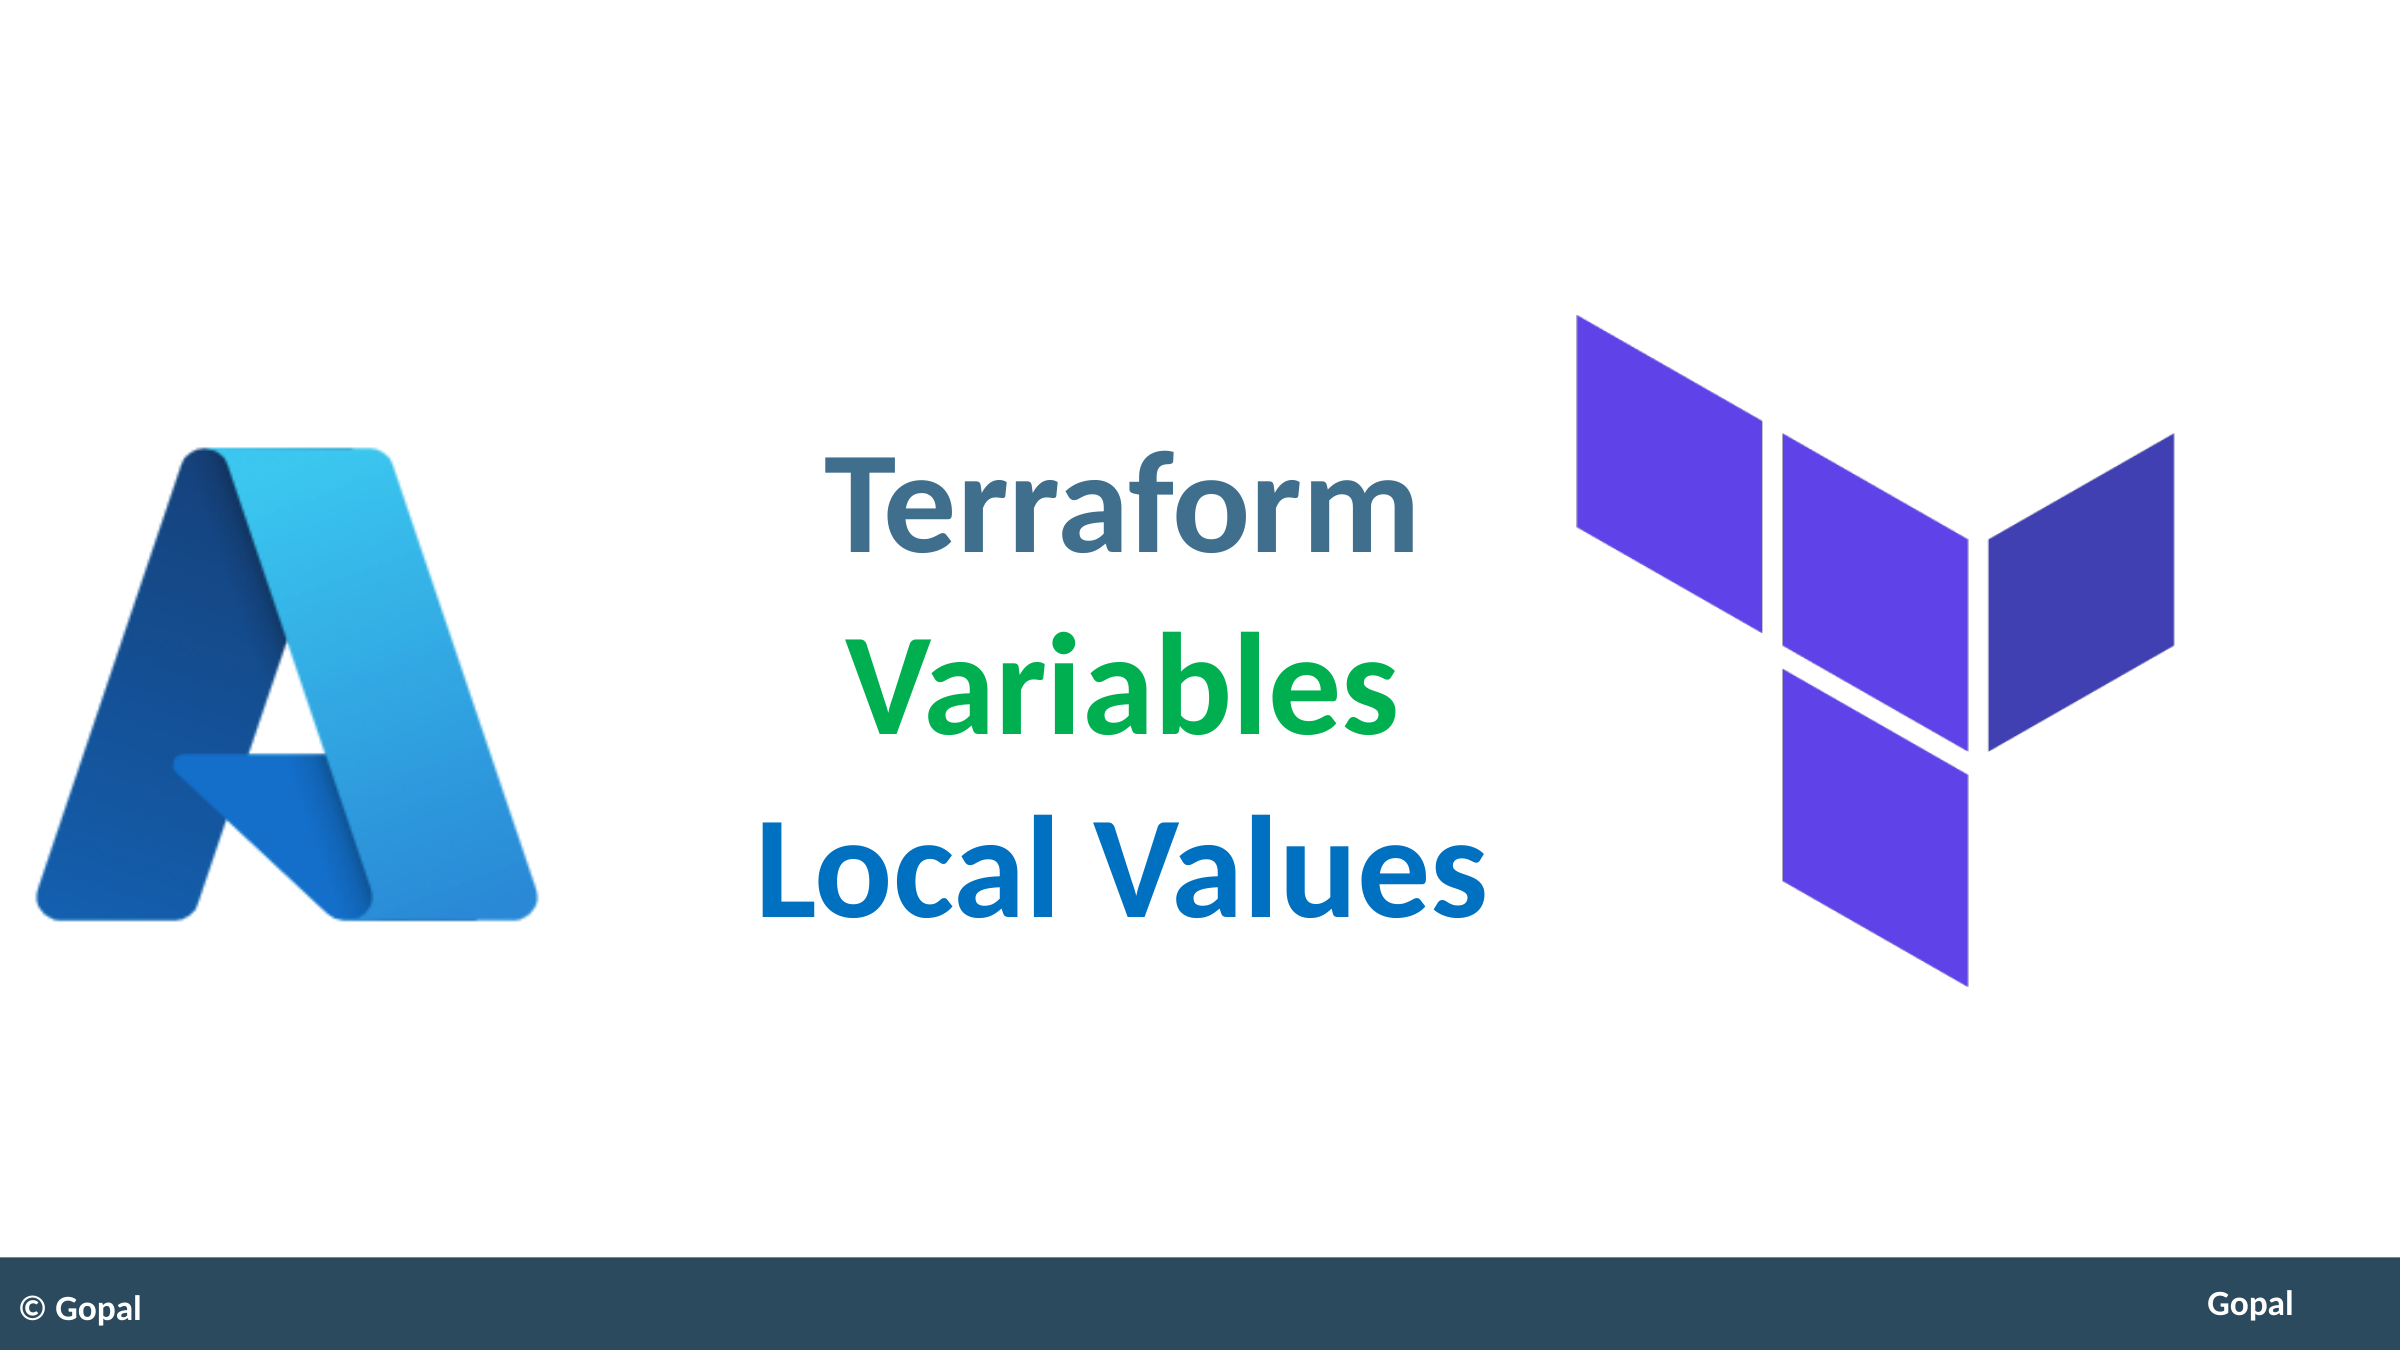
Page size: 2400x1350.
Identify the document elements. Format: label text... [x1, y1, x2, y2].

list Terraform Variables Local Values [565, 417, 1461, 799]
picture [1470, 246, 2278, 1054]
picture [12, 417, 561, 947]
text_box [1175, 650, 1225, 700]
text_box [1200, 675, 1743, 1218]
footer © Gopal [0, 1269, 810, 1342]
text_box [1200, 675, 1250, 725]
